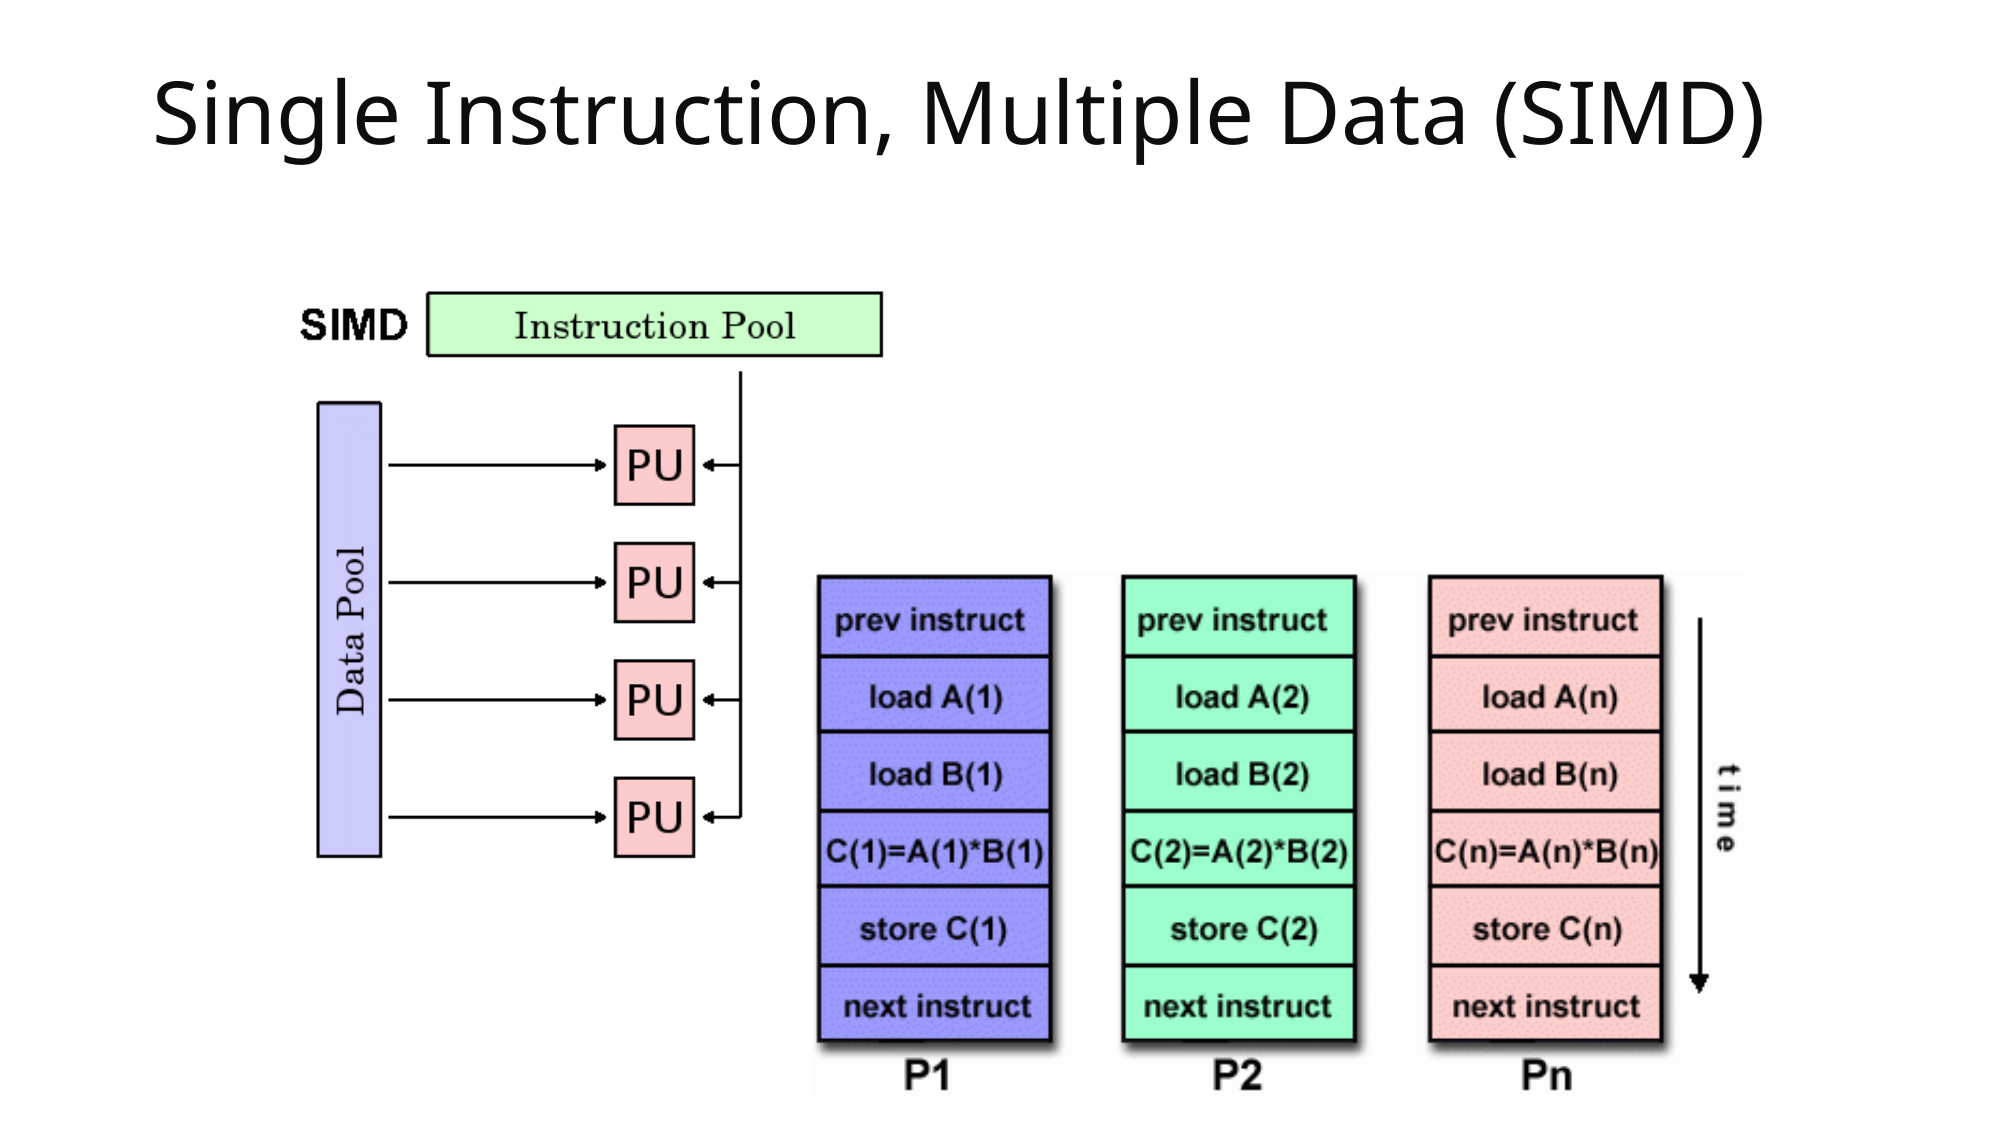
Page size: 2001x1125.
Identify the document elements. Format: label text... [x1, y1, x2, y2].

picture [287, 262, 913, 888]
title Single Instruction, Multiple Data (SIMD) [137, 59, 1863, 278]
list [811, 571, 1751, 1097]
